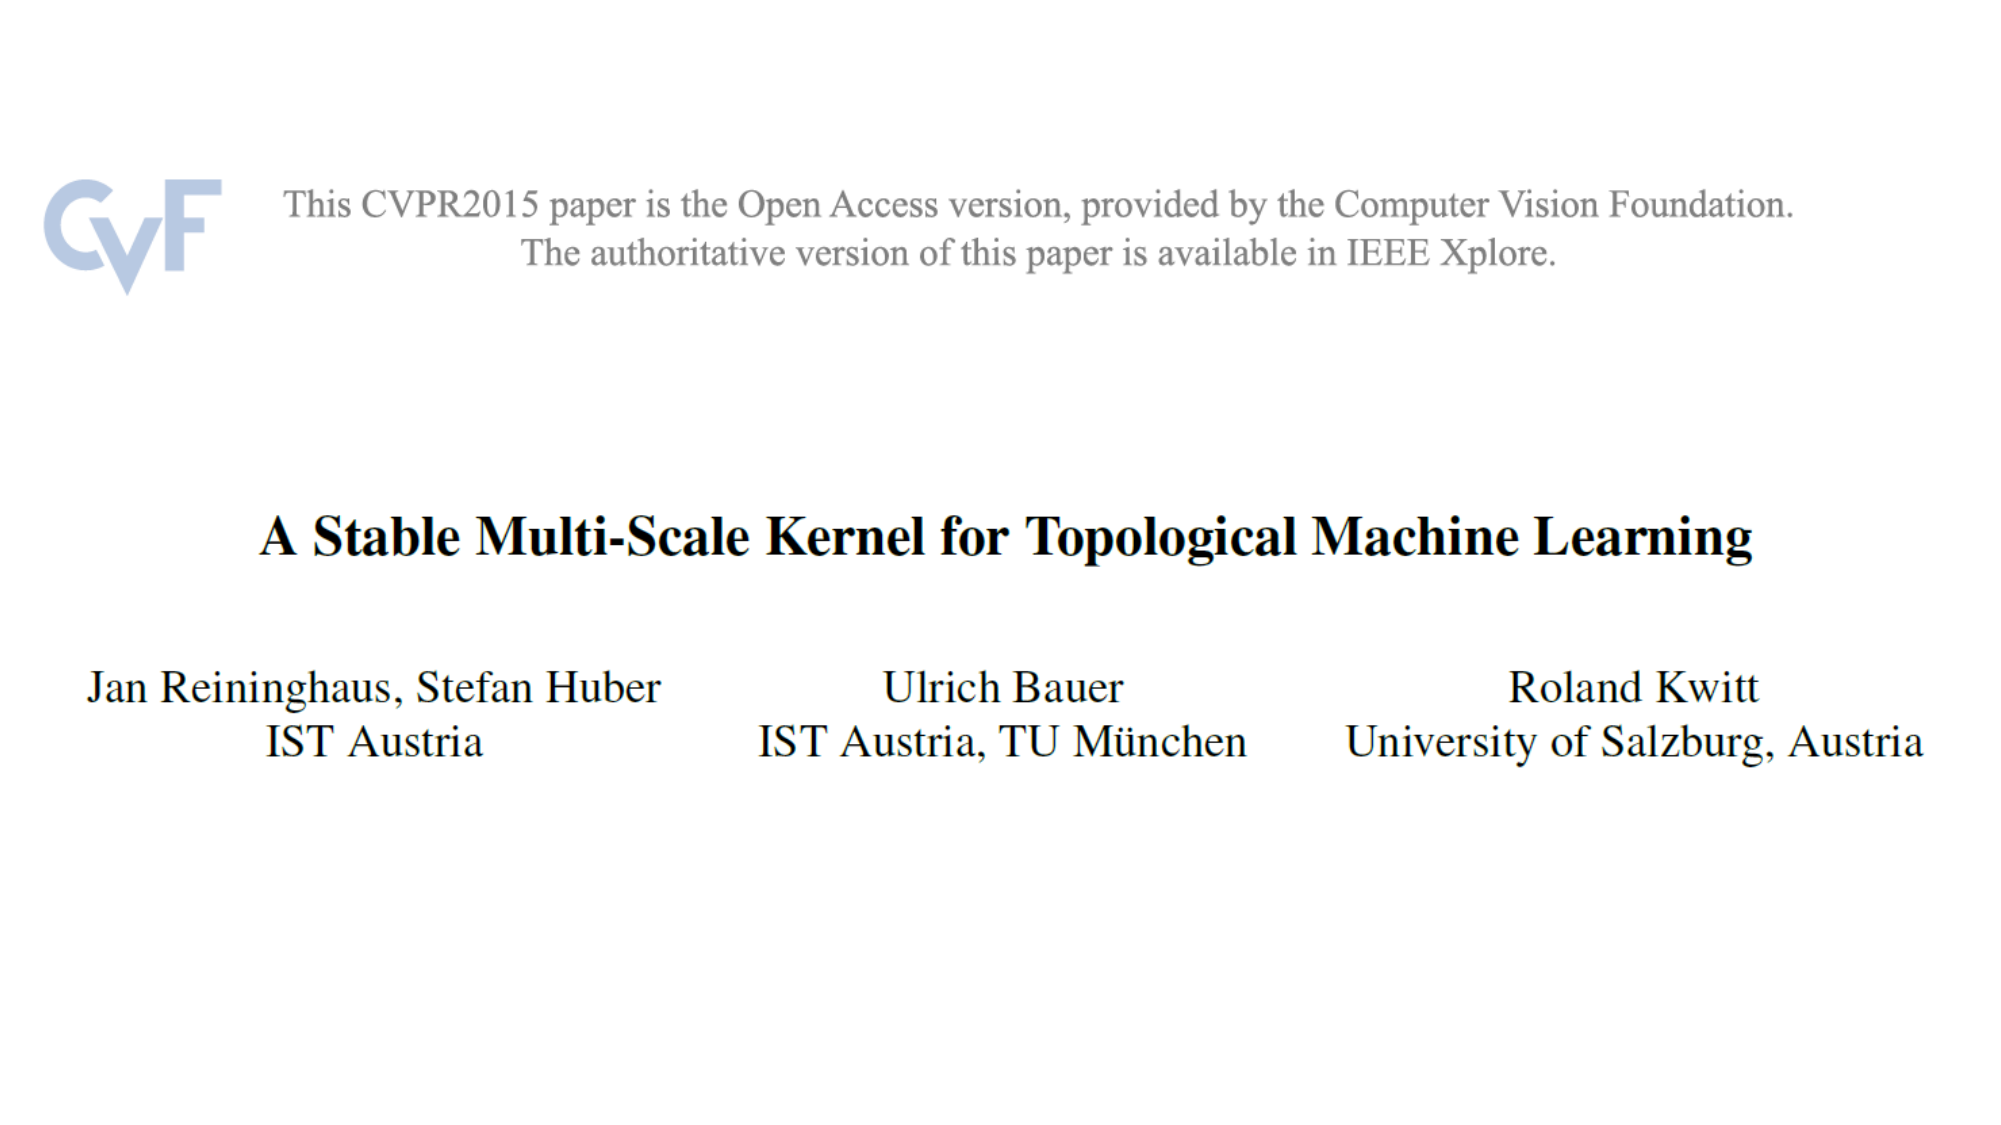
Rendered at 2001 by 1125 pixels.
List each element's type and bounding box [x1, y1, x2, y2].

picture [9, 139, 1985, 803]
